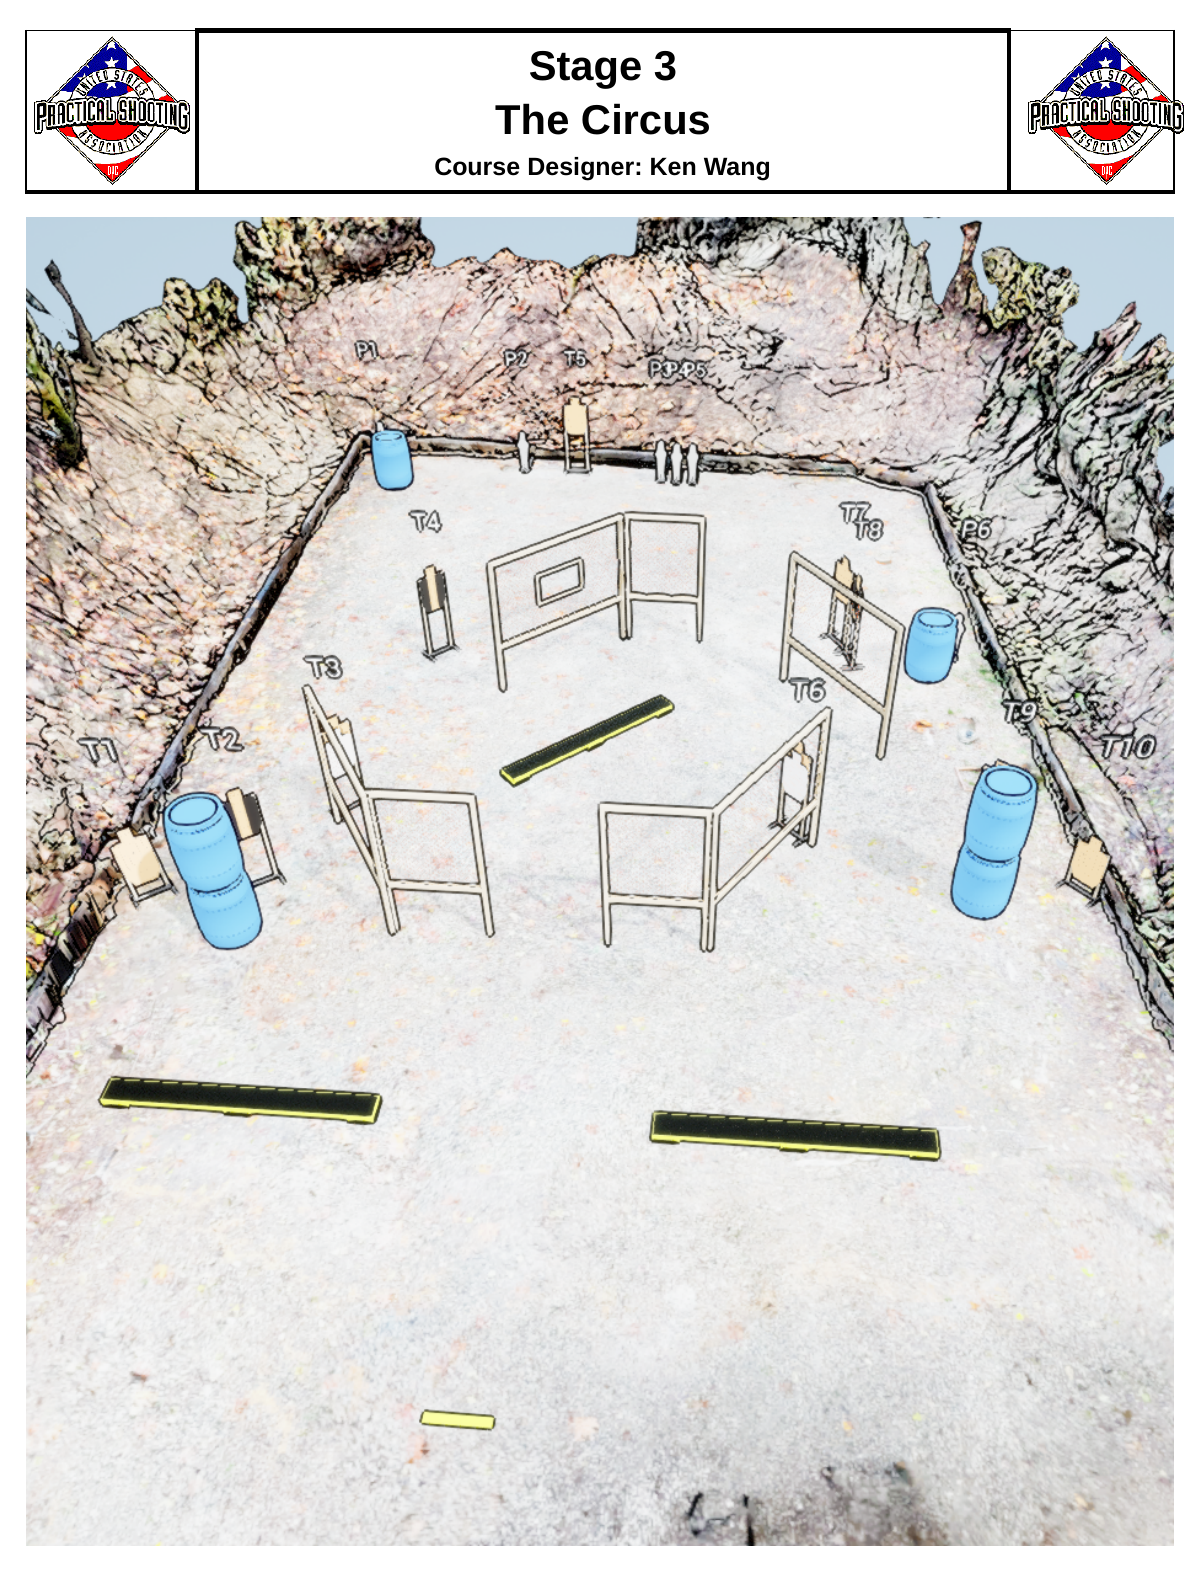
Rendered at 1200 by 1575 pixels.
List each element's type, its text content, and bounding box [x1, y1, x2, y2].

picture [25, 35, 200, 188]
table_header Stage 3 The Circus Course Designer: Ken Wang [199, 33, 1007, 190]
table_header [1011, 31, 1173, 190]
picture [25, 217, 1175, 1546]
picture [1020, 35, 1195, 188]
